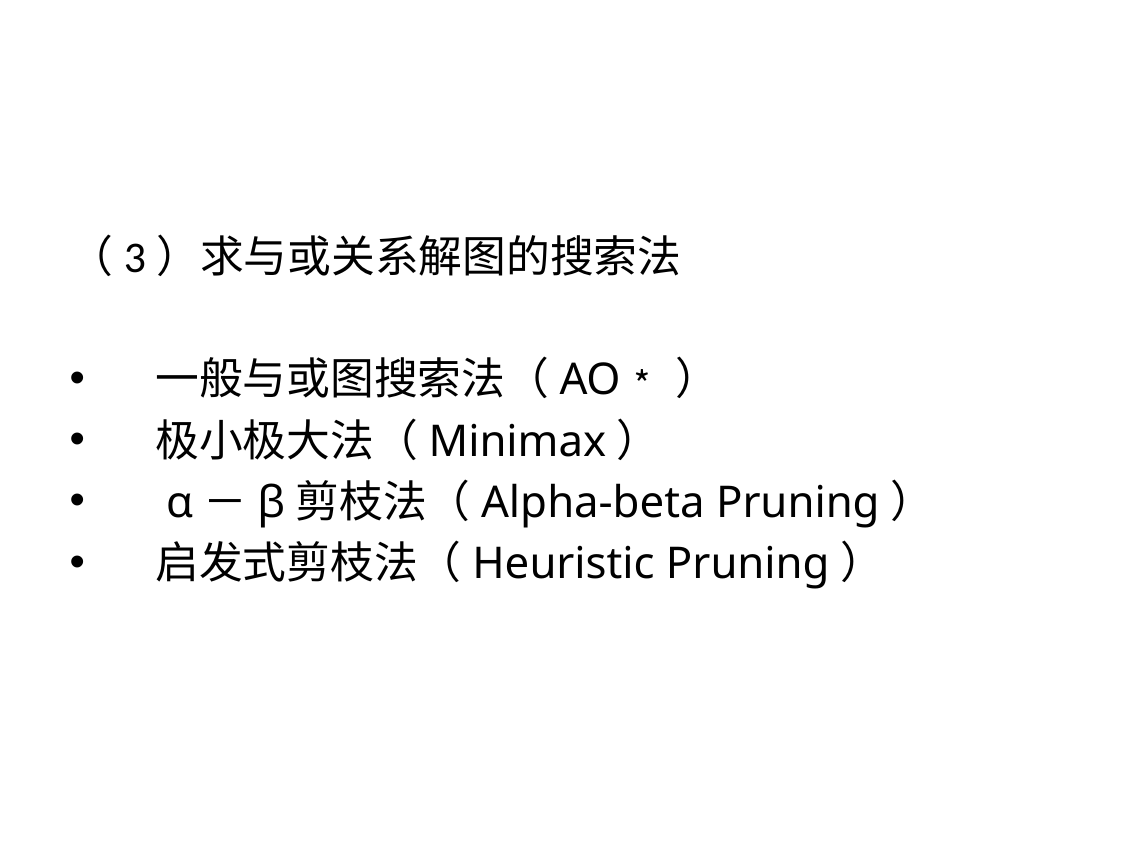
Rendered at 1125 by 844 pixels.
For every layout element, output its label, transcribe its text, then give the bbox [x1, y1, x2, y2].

list （3）求与或关系解图的搜索法 一般与或图搜索法（AO﹡） 极小极大法（Minimax） α－β剪枝法（Alpha-beta Pruning） 启发式剪枝法（Heuristic Pruning） [54, 221, 1096, 815]
